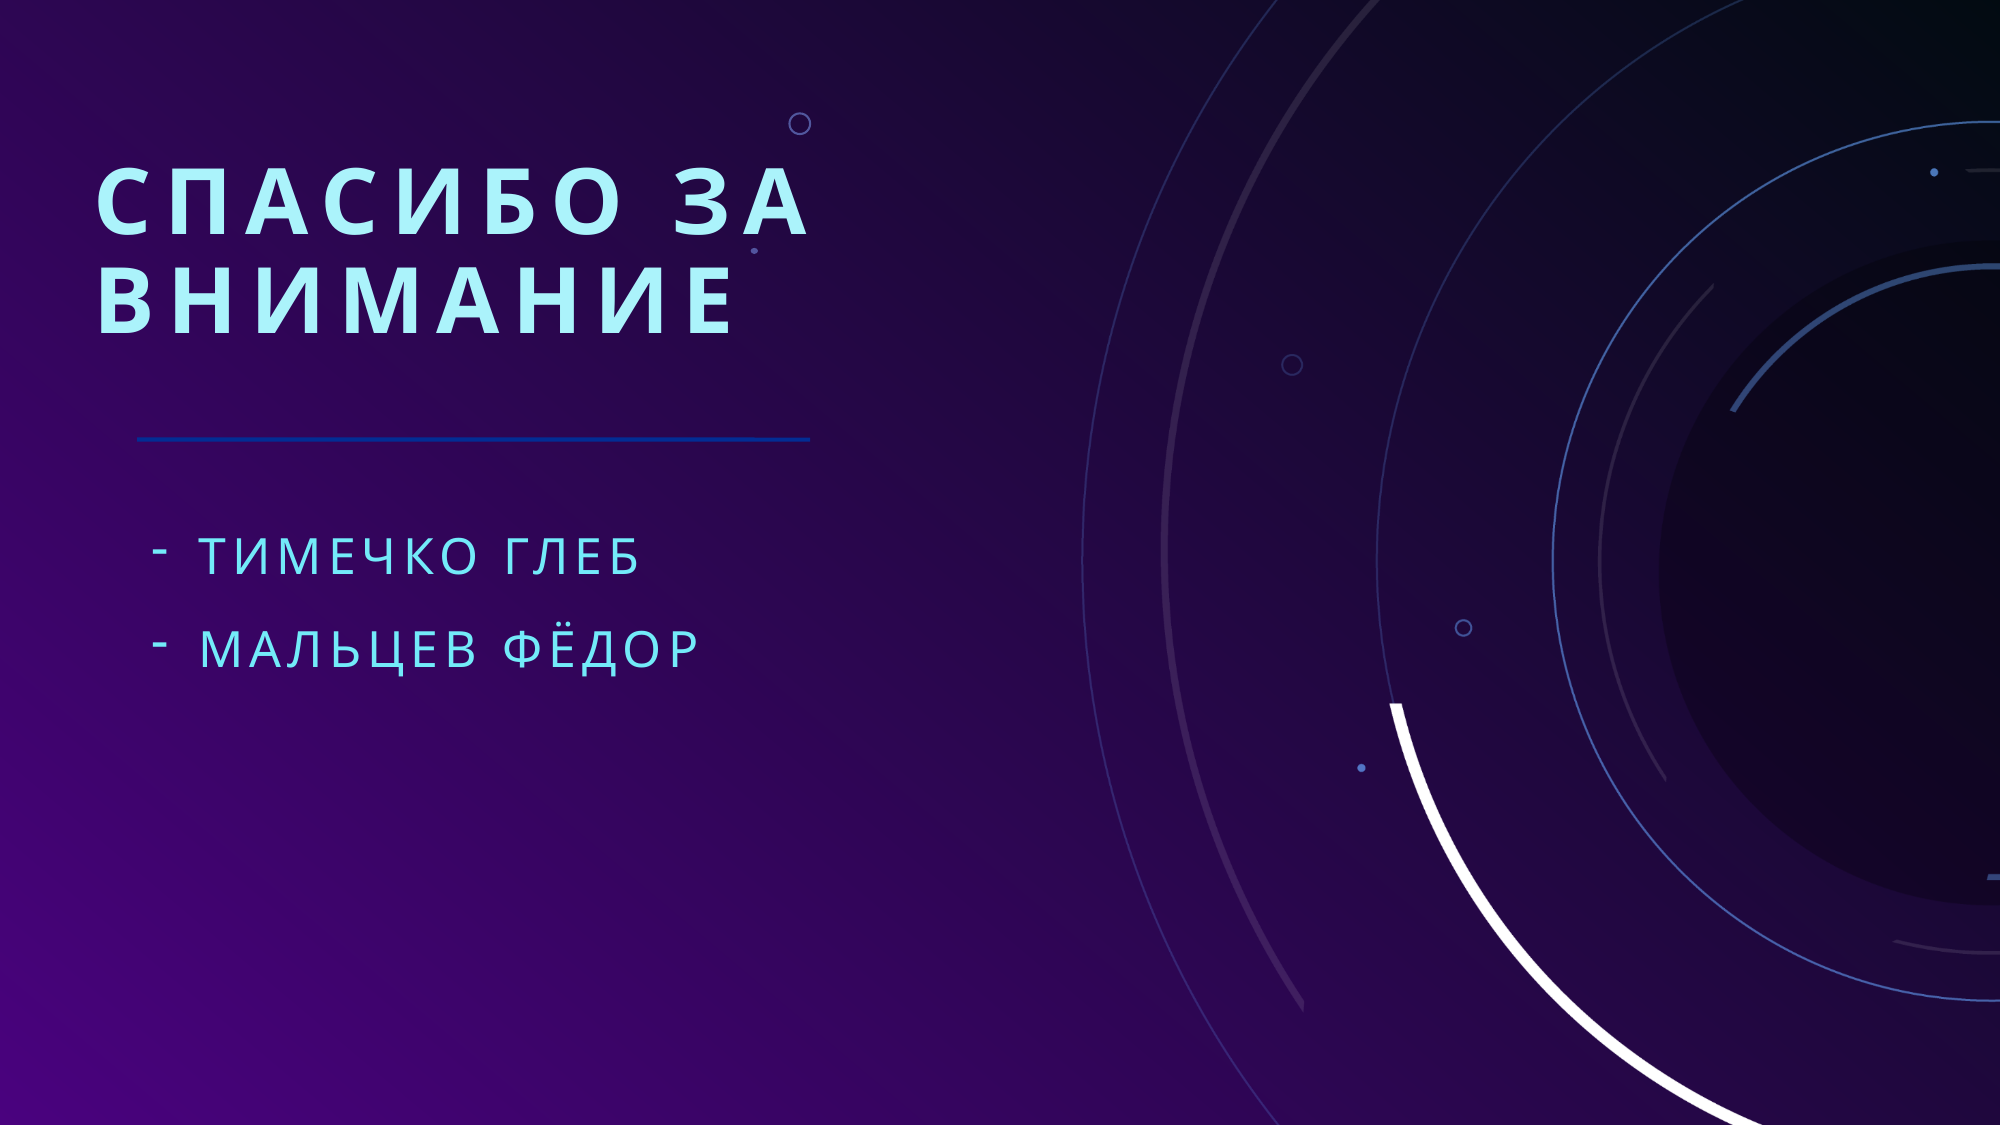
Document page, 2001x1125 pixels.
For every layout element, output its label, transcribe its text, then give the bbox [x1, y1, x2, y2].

title СПАСИБО за внимание [78, 0, 1149, 362]
list Тимечко Глеб Мальцев Фёдор [136, 505, 861, 957]
picture [1073, 0, 2000, 1125]
